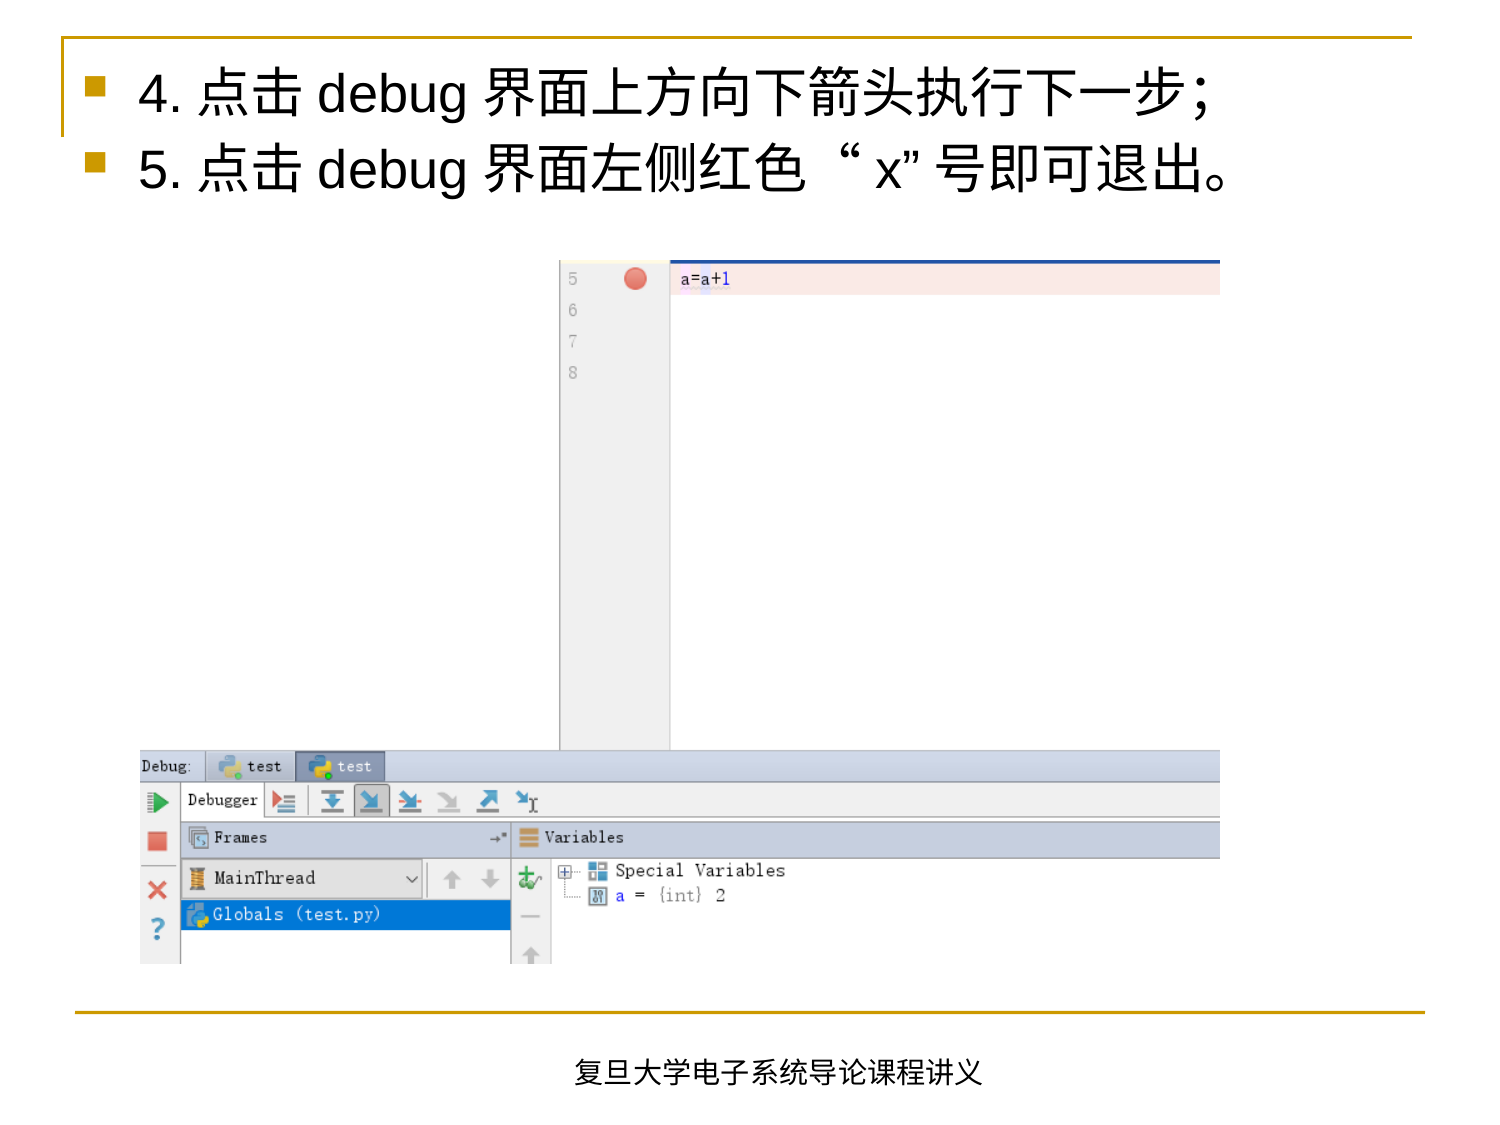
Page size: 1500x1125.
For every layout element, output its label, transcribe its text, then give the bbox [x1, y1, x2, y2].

picture [140, 259, 1220, 965]
list 4.点击debug界面上方向下箭头执行下一步； 5.点击debug界面左侧红色“x”号即可退出。 [66, 50, 1500, 950]
